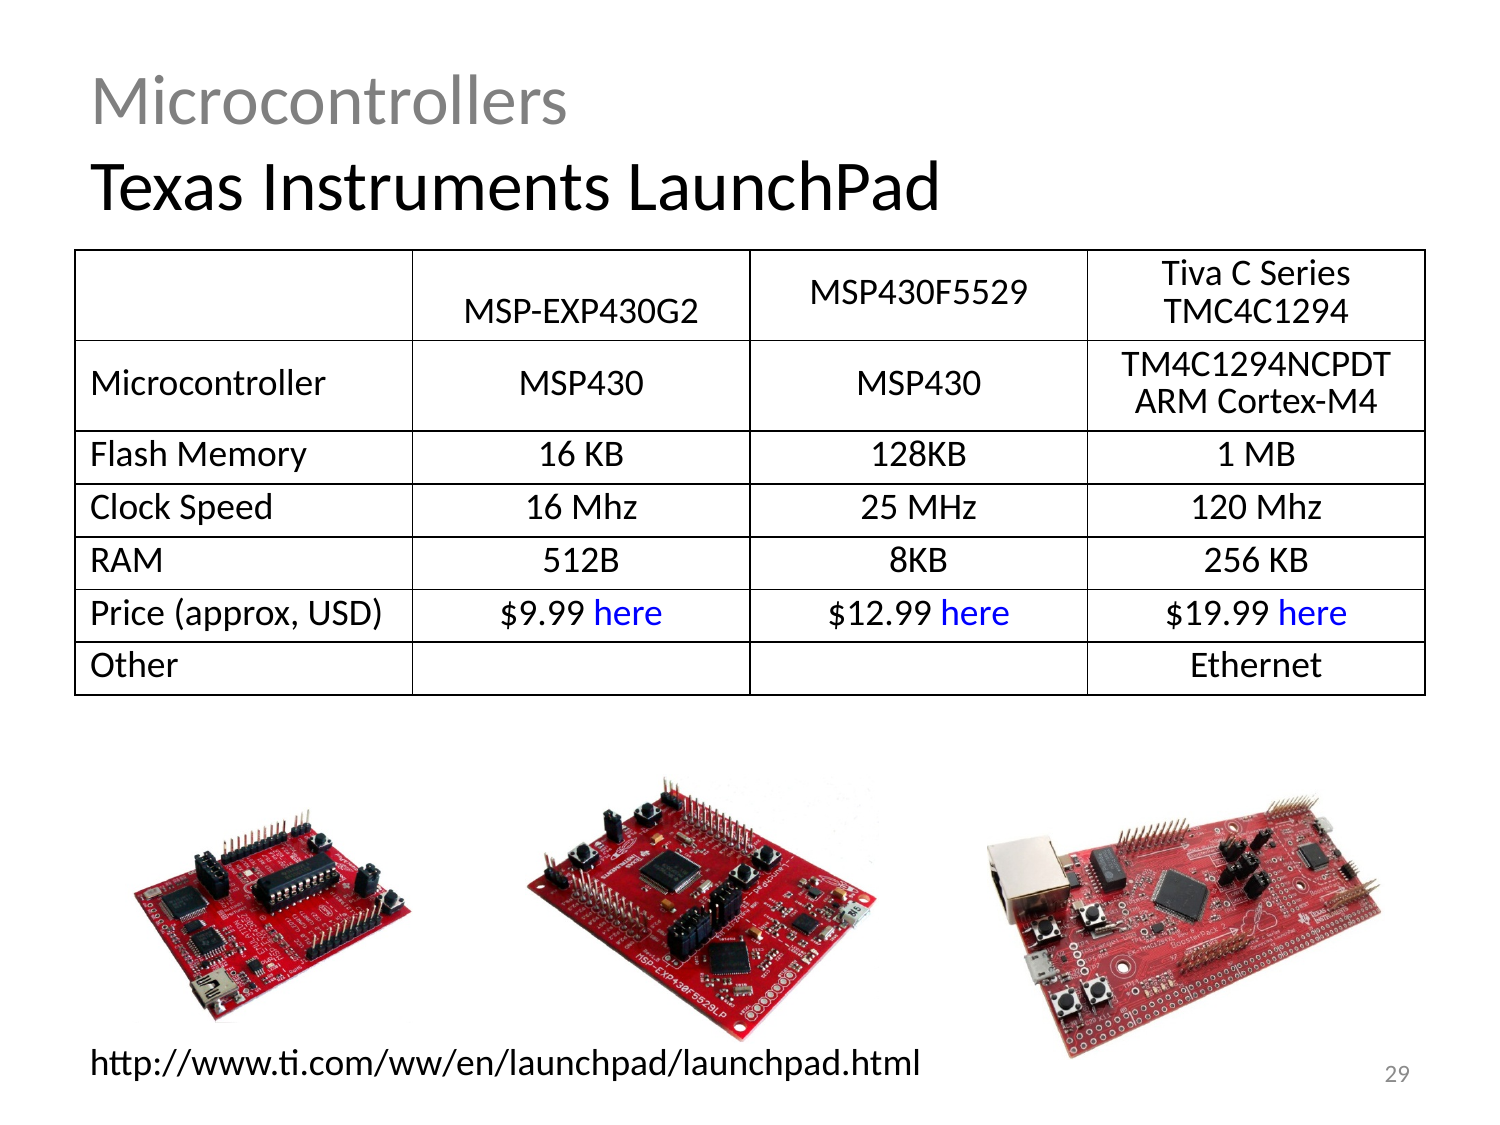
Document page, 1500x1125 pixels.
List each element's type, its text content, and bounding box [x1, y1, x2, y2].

table_cell Ethernet [1088, 643, 1424, 694]
table_cell 1 MB [1088, 432, 1424, 483]
table_cell Other [76, 643, 412, 694]
title Microcontrollers Texas Instruments LaunchPad [75, 45, 1425, 233]
table_cell 512B [413, 538, 749, 589]
table_header Tiva C Series TMC4C1294 [1088, 251, 1424, 340]
table_cell 8KB [751, 538, 1087, 589]
table_cell Microcontroller [76, 341, 412, 430]
table_cell 25 MHz [751, 485, 1087, 536]
table_cell 120 Mhz [1088, 485, 1424, 536]
text_box http://www.ti.com/ww/en/launchpad/launchpad.html [75, 1030, 1013, 1091]
table_cell $9.99 here [413, 590, 749, 641]
table_cell [413, 643, 749, 694]
table_cell MSP430 [413, 341, 749, 430]
picture [124, 806, 413, 1023]
slide_number 29 [1074, 1042, 1425, 1103]
table_cell Flash Memory [76, 432, 412, 483]
table_cell [751, 643, 1087, 694]
table_header [76, 251, 412, 340]
table_cell Price (approx, USD) [76, 590, 412, 641]
table_cell 256 KB [1088, 538, 1424, 589]
table_cell MSP430 [751, 341, 1087, 430]
table_cell $19.99 here [1088, 590, 1424, 641]
table_header MSP-EXP430G2 [413, 251, 749, 340]
table_cell 128KB [751, 432, 1087, 483]
table_cell $12.99 here [751, 590, 1087, 641]
table_cell RAM [76, 538, 412, 589]
picture [987, 788, 1385, 1060]
table_cell 16 Mhz [413, 485, 749, 536]
table_cell 16 KB [413, 432, 749, 483]
picture [524, 774, 879, 1044]
table_header MSP430F5529 [751, 251, 1087, 340]
table_cell Clock Speed [76, 485, 412, 536]
table_cell TM4C1294NCPDT ARM Cortex-M4 [1088, 341, 1424, 430]
